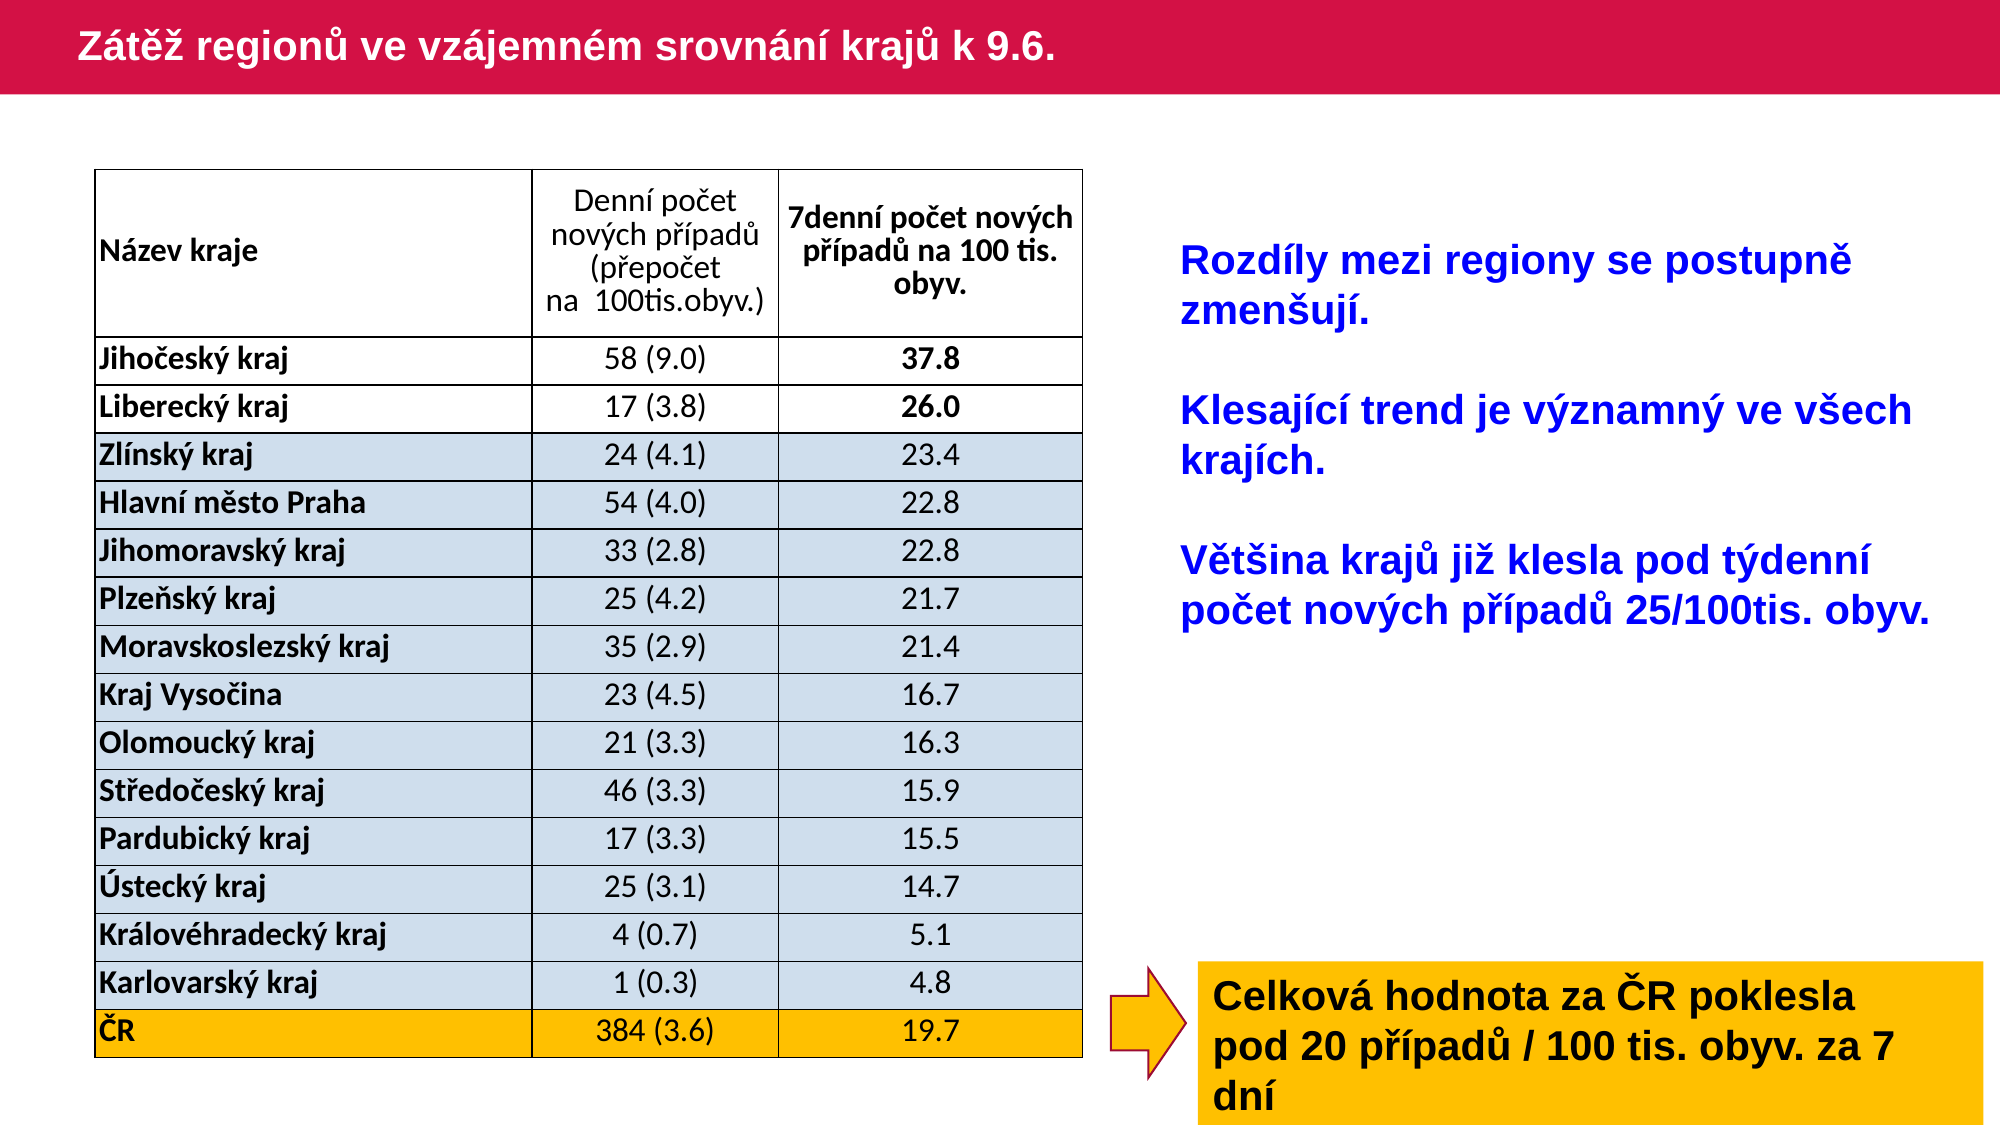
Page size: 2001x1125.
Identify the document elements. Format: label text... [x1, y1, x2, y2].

table_cell 1 (0.3) [533, 962, 778, 1009]
table_cell 5.1 [779, 914, 1082, 961]
table_cell 17 (3.3) [533, 818, 778, 865]
table_cell Karlovarský kraj [96, 962, 531, 1009]
table_cell Ústecký kraj [96, 866, 531, 913]
table_cell Jihomoravský kraj [96, 530, 531, 576]
text_box [1109, 965, 1188, 1081]
table_cell 58 (9.0) [533, 338, 778, 384]
title Zátěž regionů ve vzájemném srovnání krajů k 9.6. [62, 0, 1283, 95]
table_cell 384 (3.6) [533, 1010, 778, 1057]
table_cell 16.7 [779, 674, 1082, 721]
table_cell 46 (3.3) [533, 770, 778, 817]
table_cell 24 (4.1) [533, 434, 778, 480]
table_header 7denní počet nových případů na 100 tis. obyv. [779, 170, 1082, 336]
table_cell Moravskoslezský kraj [96, 626, 531, 673]
table_cell 25 (3.1) [533, 866, 778, 913]
table_header Název kraje [96, 170, 531, 336]
table_cell 4.8 [779, 962, 1082, 1009]
table_cell Kraj Vysočina [96, 674, 531, 721]
table_cell 15.9 [779, 770, 1082, 817]
table_cell Jihočeský kraj [96, 338, 531, 384]
table_cell Zlínský kraj [96, 434, 531, 480]
table_cell 26.0 [779, 386, 1082, 432]
text_box Rozdíly mezi regiony se postupně zmenšují. Klesající trend je významný ve všech krajích. Většina krajů již klesla pod týdenní počet nových případů 25/100tis. obyv. [1165, 225, 1984, 691]
table_cell Pardubický kraj [96, 818, 531, 865]
table_cell Liberecký kraj [96, 386, 531, 432]
table_cell 16.3 [779, 722, 1082, 769]
table_cell Plzeňský kraj [96, 578, 531, 625]
table_cell Královéhradecký kraj [96, 914, 531, 961]
table_cell 19.7 [779, 1010, 1082, 1057]
table_cell 33 (2.8) [533, 530, 778, 576]
table_cell 21.4 [779, 626, 1082, 673]
table_cell Olomoucký kraj [96, 722, 531, 769]
table_cell 15.5 [779, 818, 1082, 865]
table_cell 4 (0.7) [533, 914, 778, 961]
table_cell 23 (4.5) [533, 674, 778, 721]
table_cell Hlavní město Praha [96, 482, 531, 528]
table_cell 21.7 [779, 578, 1082, 625]
table_cell 25 (4.2) [533, 578, 778, 625]
table_cell ČR [96, 1010, 531, 1057]
text_box Celková hodnota za ČR poklesla pod 20 případů / 100 tis. obyv. za 7 dní [1197, 961, 1984, 1125]
table_cell 22.8 [779, 482, 1082, 528]
table_header Denní počet nových případů (přepočet na 100tis.obyv.) [533, 170, 778, 336]
table_cell 17 (3.8) [533, 386, 778, 432]
table_cell 21 (3.3) [533, 722, 778, 769]
table_cell 37.8 [779, 338, 1082, 384]
table_cell 23.4 [779, 434, 1082, 480]
table_cell 22.8 [779, 530, 1082, 576]
table_cell 35 (2.9) [533, 626, 778, 673]
table_cell 14.7 [779, 866, 1082, 913]
table_cell Středočeský kraj [96, 770, 531, 817]
table_cell 54 (4.0) [533, 482, 778, 528]
